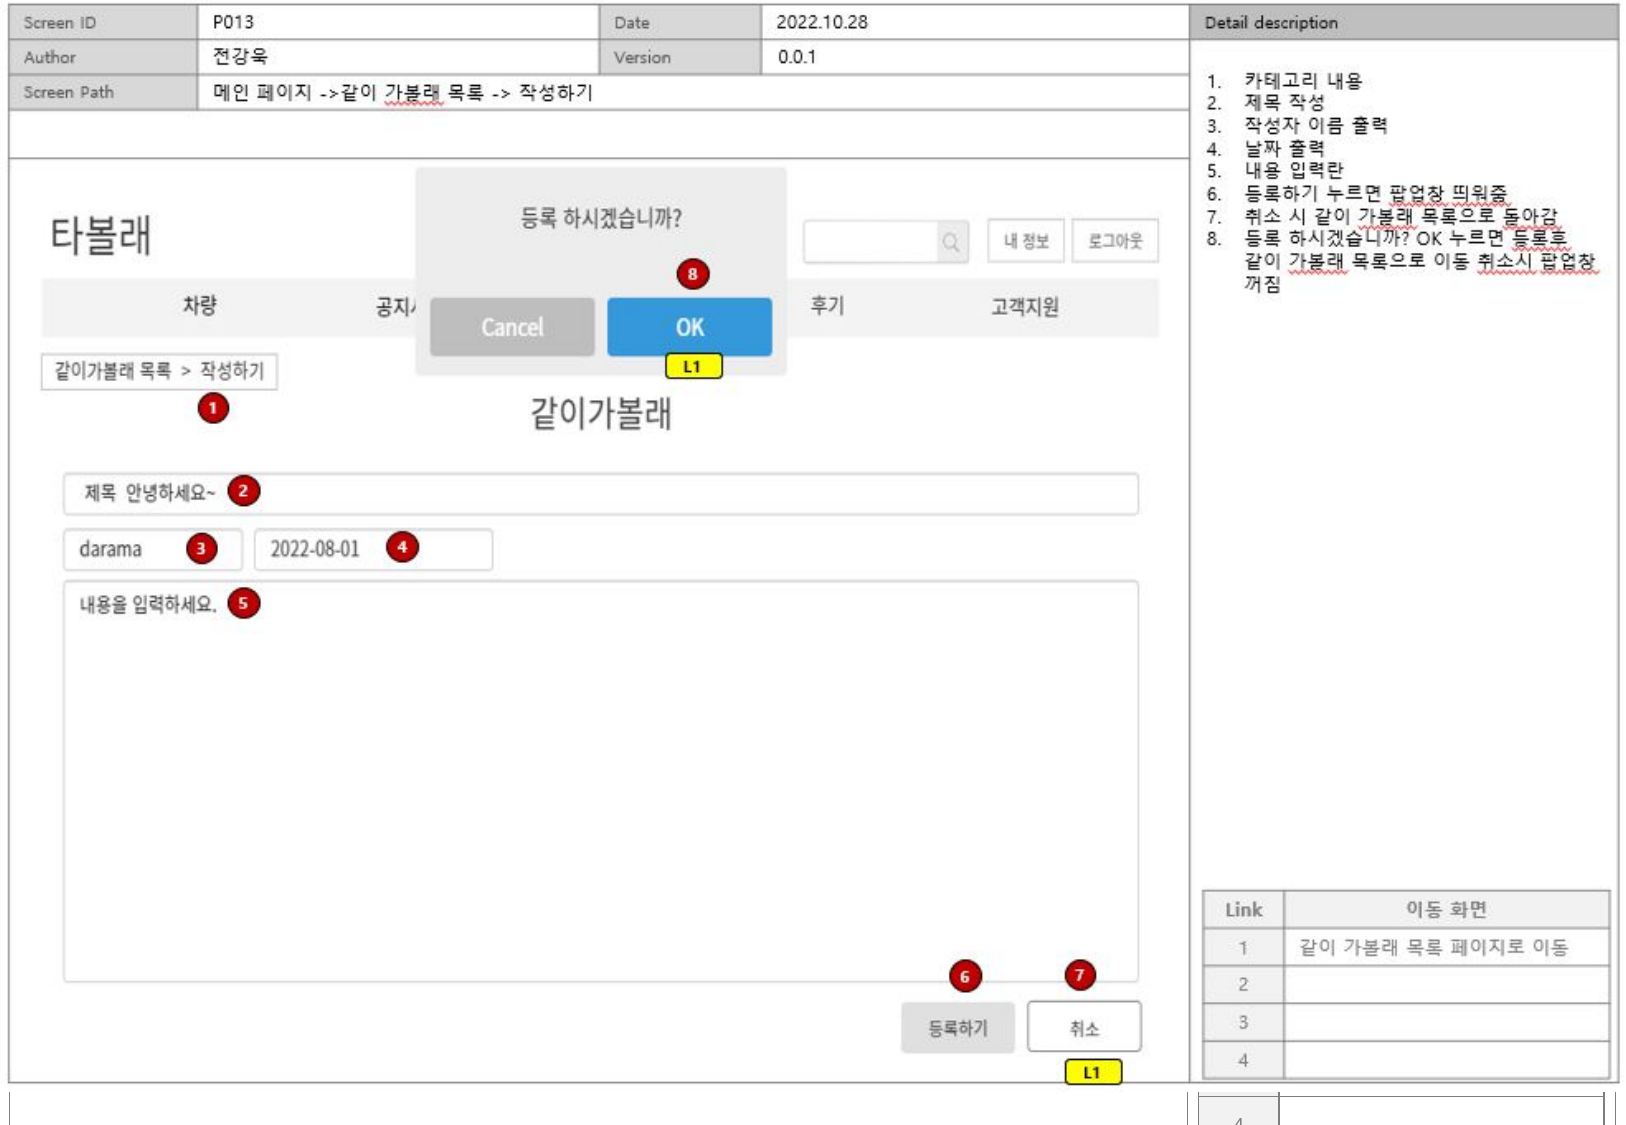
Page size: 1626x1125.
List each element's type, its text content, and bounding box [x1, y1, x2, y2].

picture [0, 0, 1625, 1092]
table_cell [1280, 1099, 1603, 1125]
table_cell 4 [1199, 1099, 1278, 1125]
